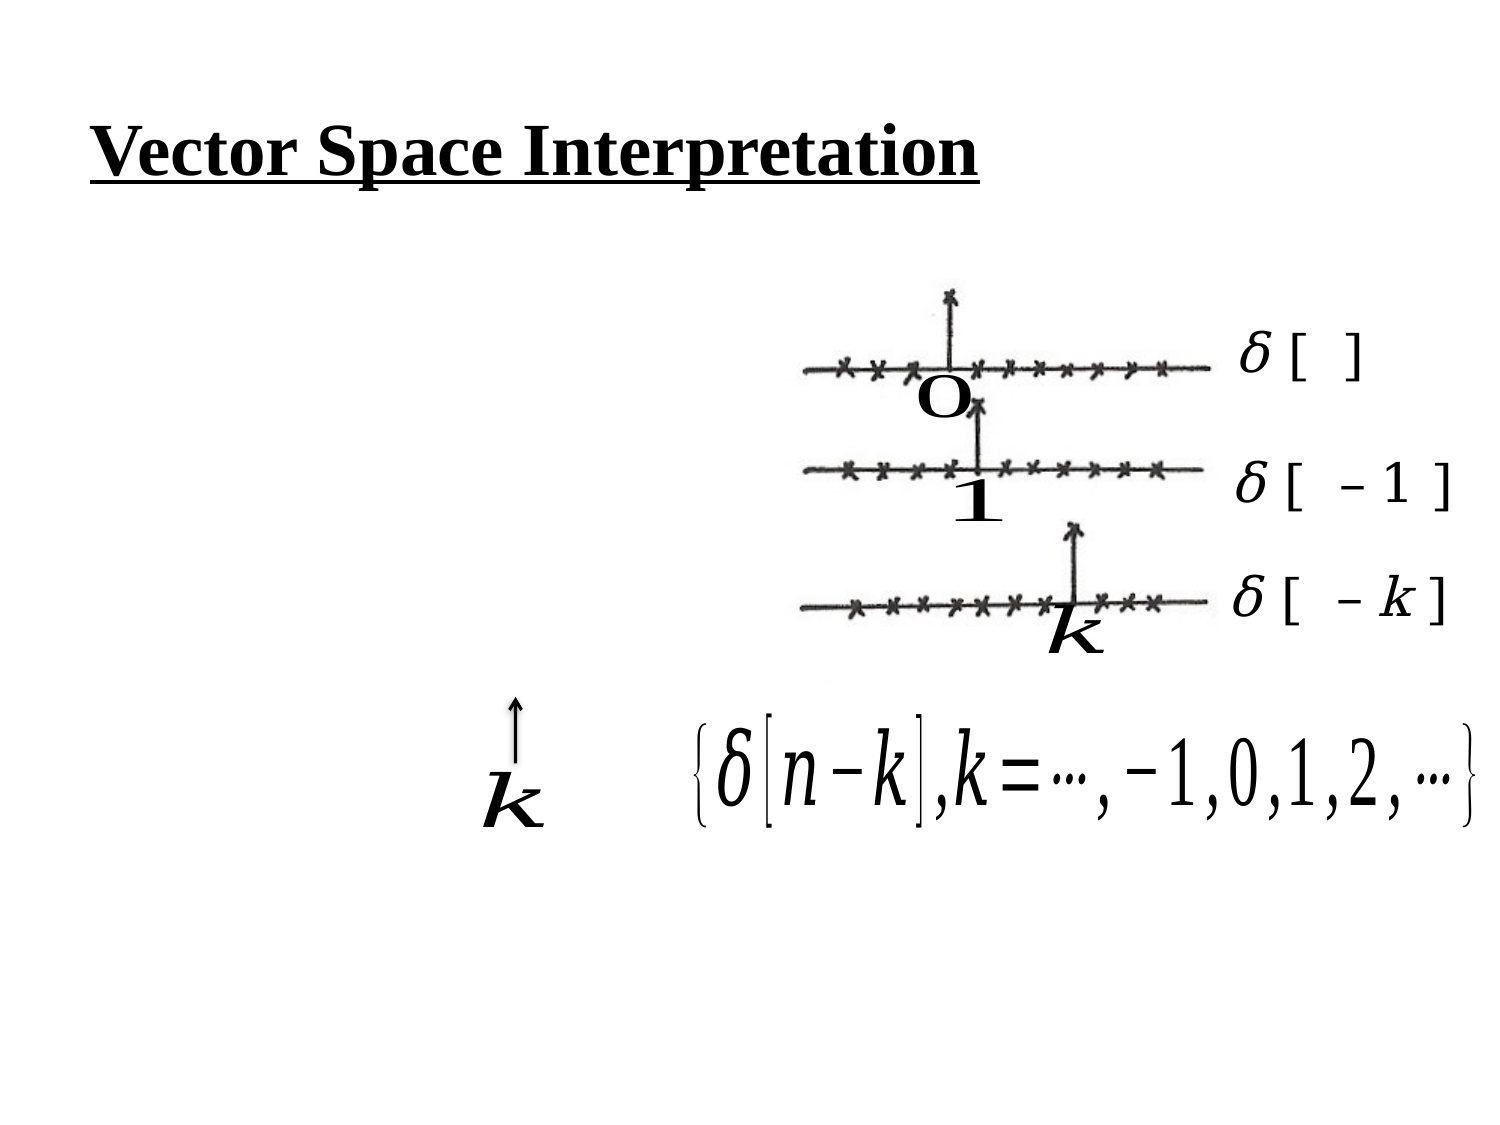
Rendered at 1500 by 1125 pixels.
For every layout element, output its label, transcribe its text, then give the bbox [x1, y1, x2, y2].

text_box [478, 696, 553, 845]
picture [785, 278, 1218, 685]
text_box Vector Space Interpretation [0, 3, 1500, 173]
